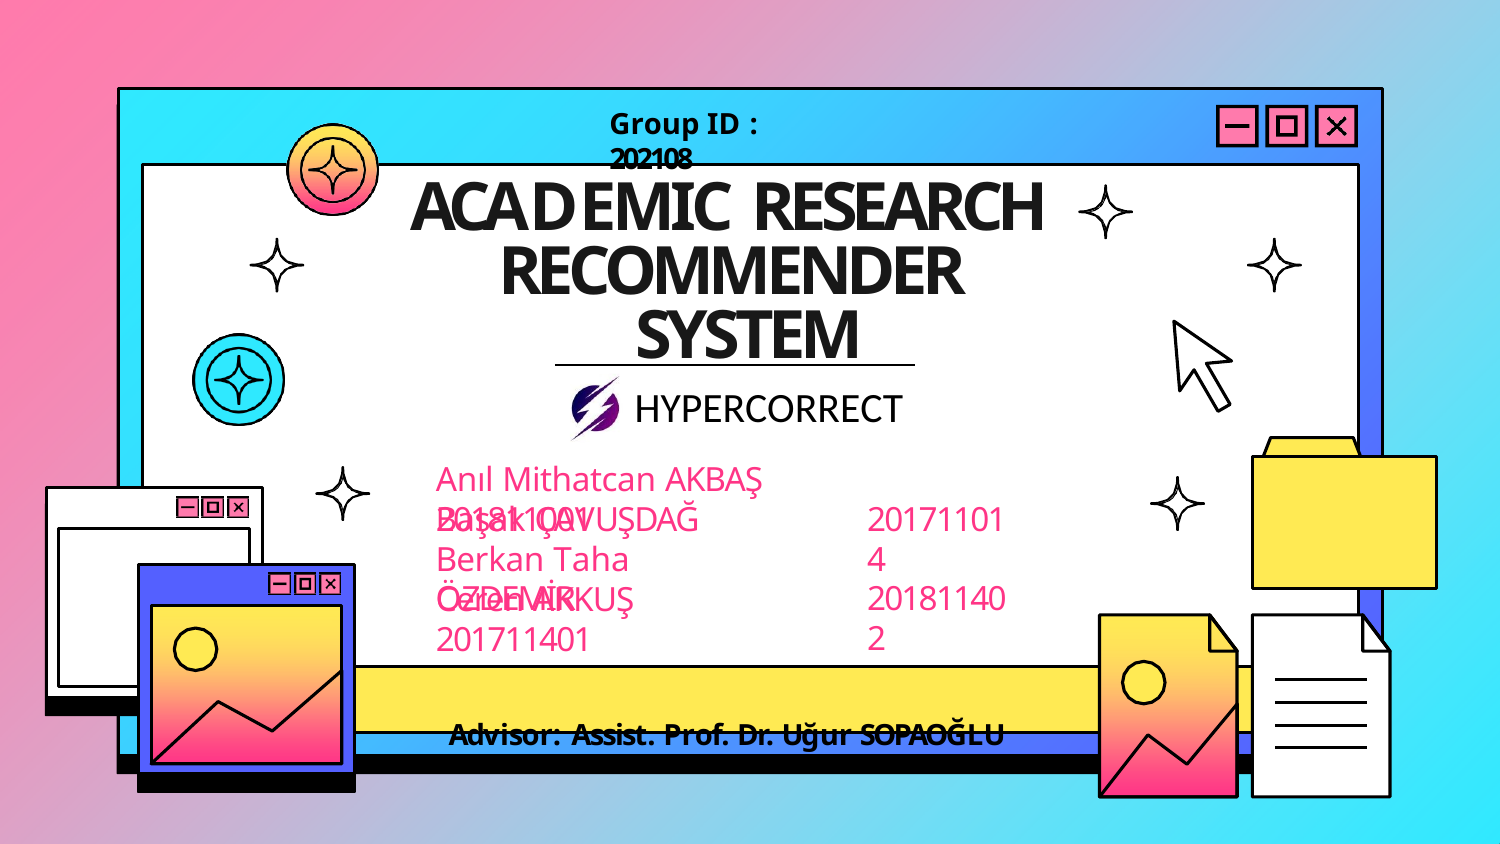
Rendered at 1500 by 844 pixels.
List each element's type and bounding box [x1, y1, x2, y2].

text_box [44, 123, 1439, 799]
text_box [0, 0, 1500, 844]
picture [550, 364, 641, 452]
